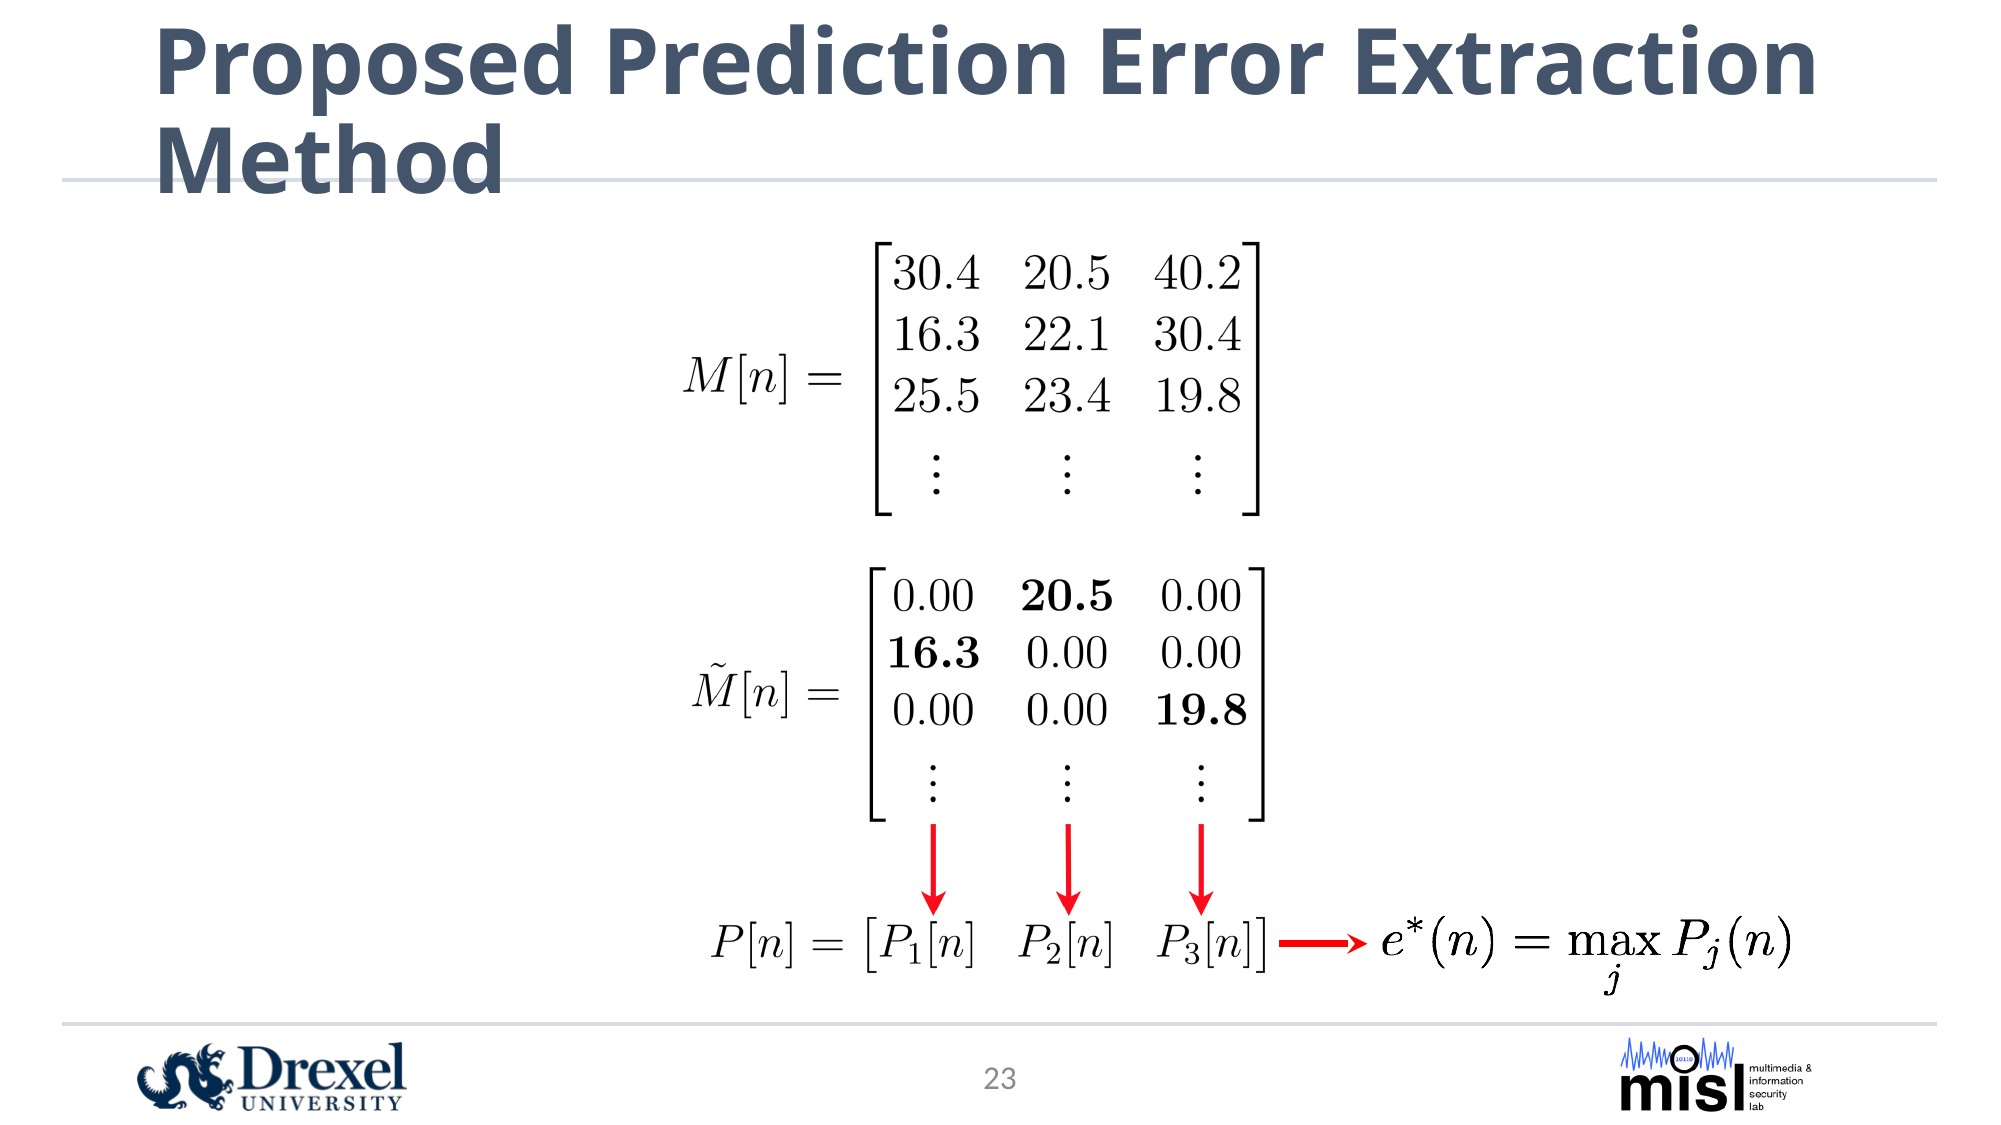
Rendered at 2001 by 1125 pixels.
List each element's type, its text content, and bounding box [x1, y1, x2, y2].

title Proposed Prediction Error Extraction Method [137, 5, 1863, 223]
picture [137, 1042, 407, 1111]
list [621, 222, 1379, 1014]
picture [1601, 1032, 1823, 1121]
slide_number 22 [774, 1046, 1225, 1107]
picture [1382, 914, 1791, 996]
